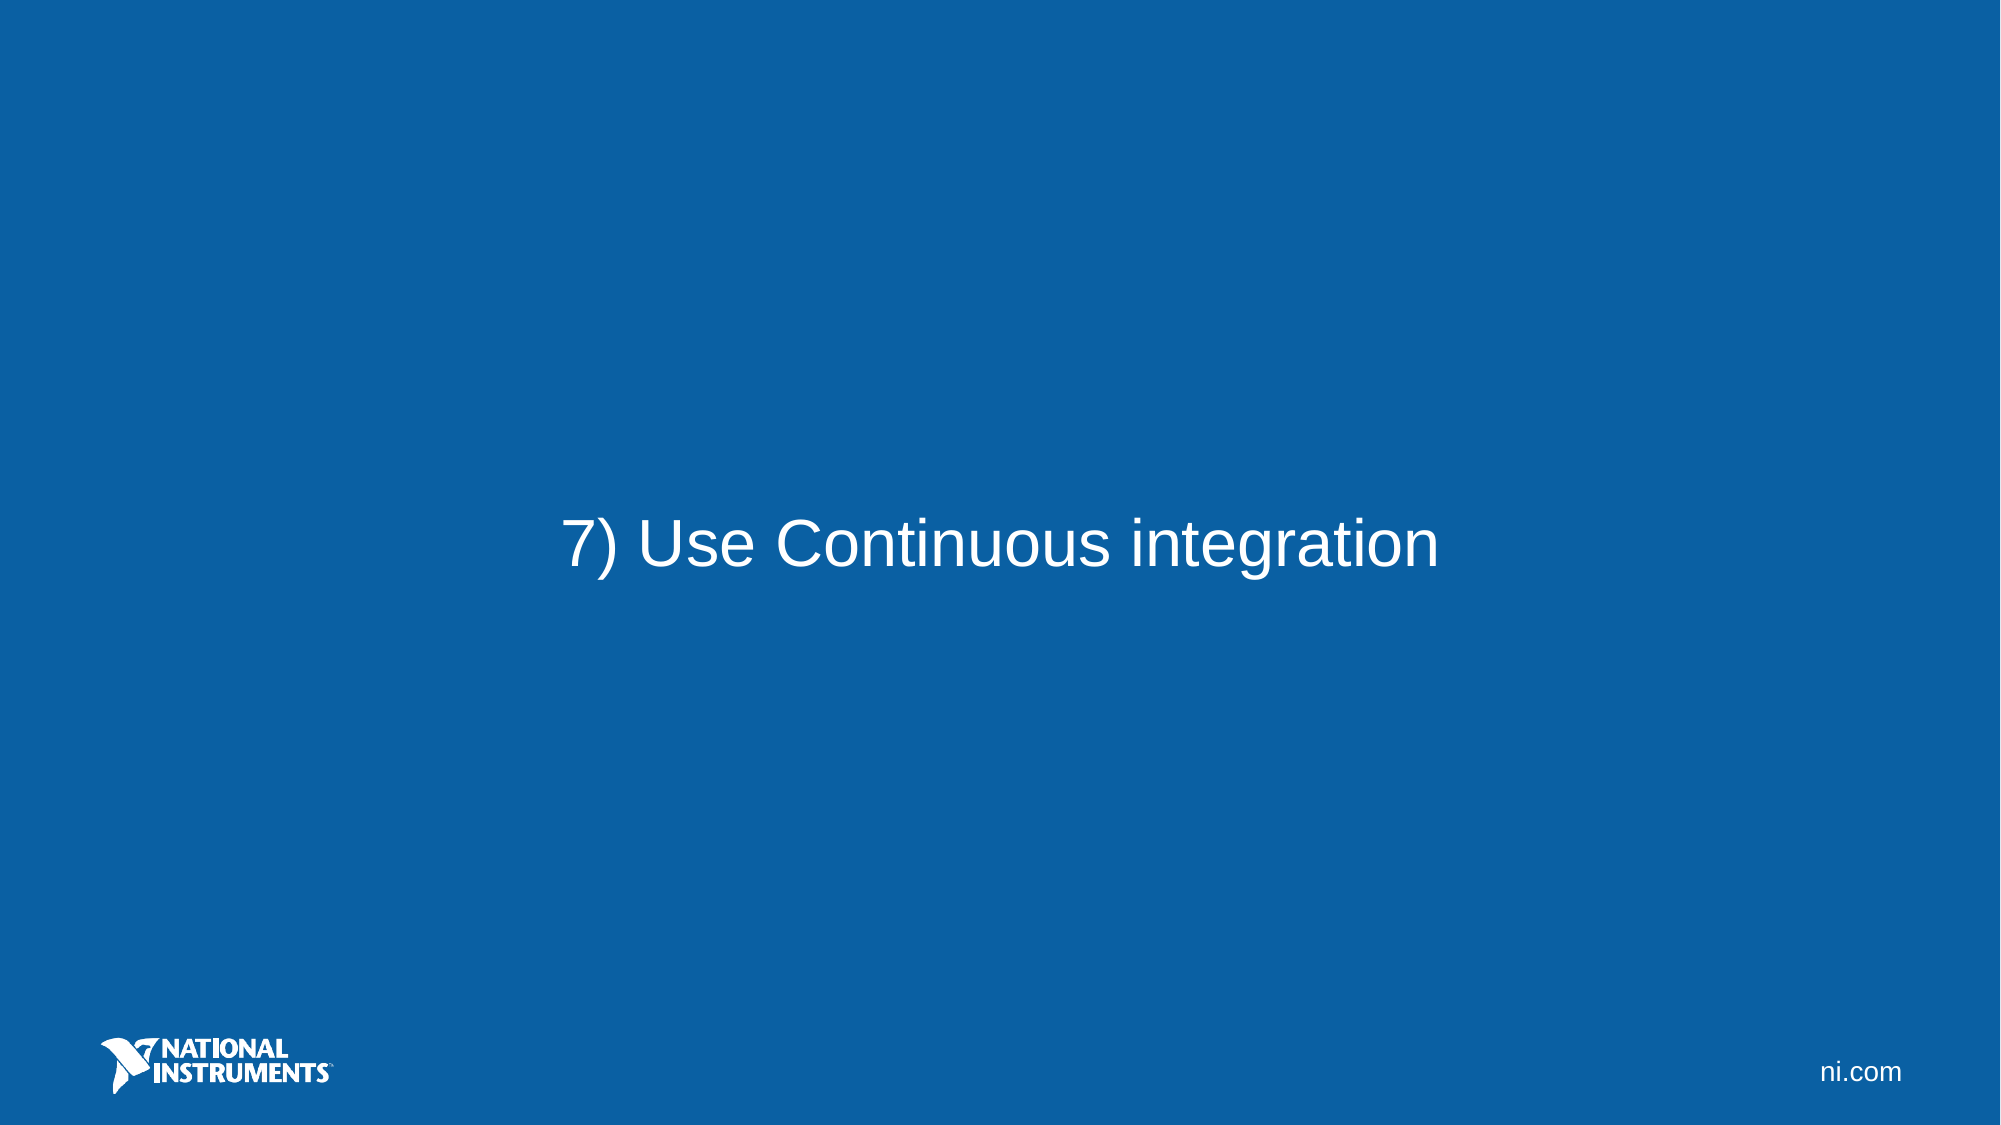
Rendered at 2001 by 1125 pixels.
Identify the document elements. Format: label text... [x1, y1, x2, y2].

list 7) Use Continuous integration [0, 453, 2000, 636]
